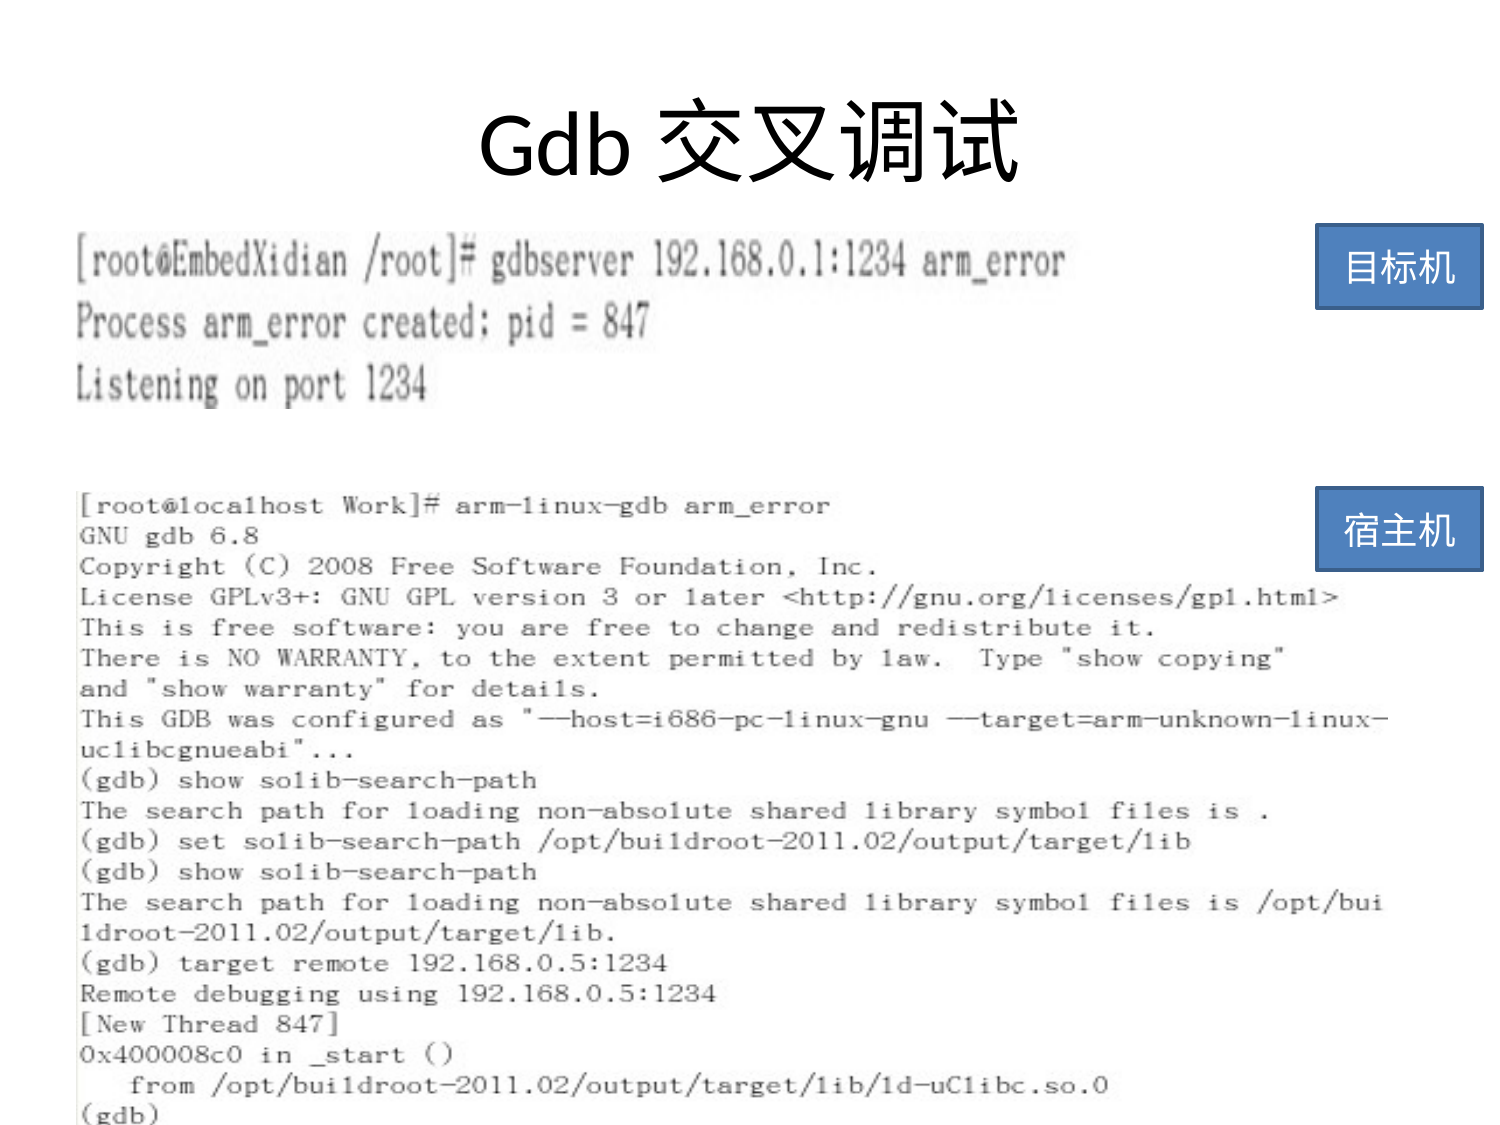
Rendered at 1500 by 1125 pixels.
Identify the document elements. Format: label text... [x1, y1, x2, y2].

picture [76, 491, 1389, 1125]
title Gdb交叉调试 [75, 45, 1425, 231]
text_box 目标机 [1315, 223, 1484, 310]
picture [76, 231, 1353, 410]
text_box 宿主机 [1315, 486, 1484, 572]
